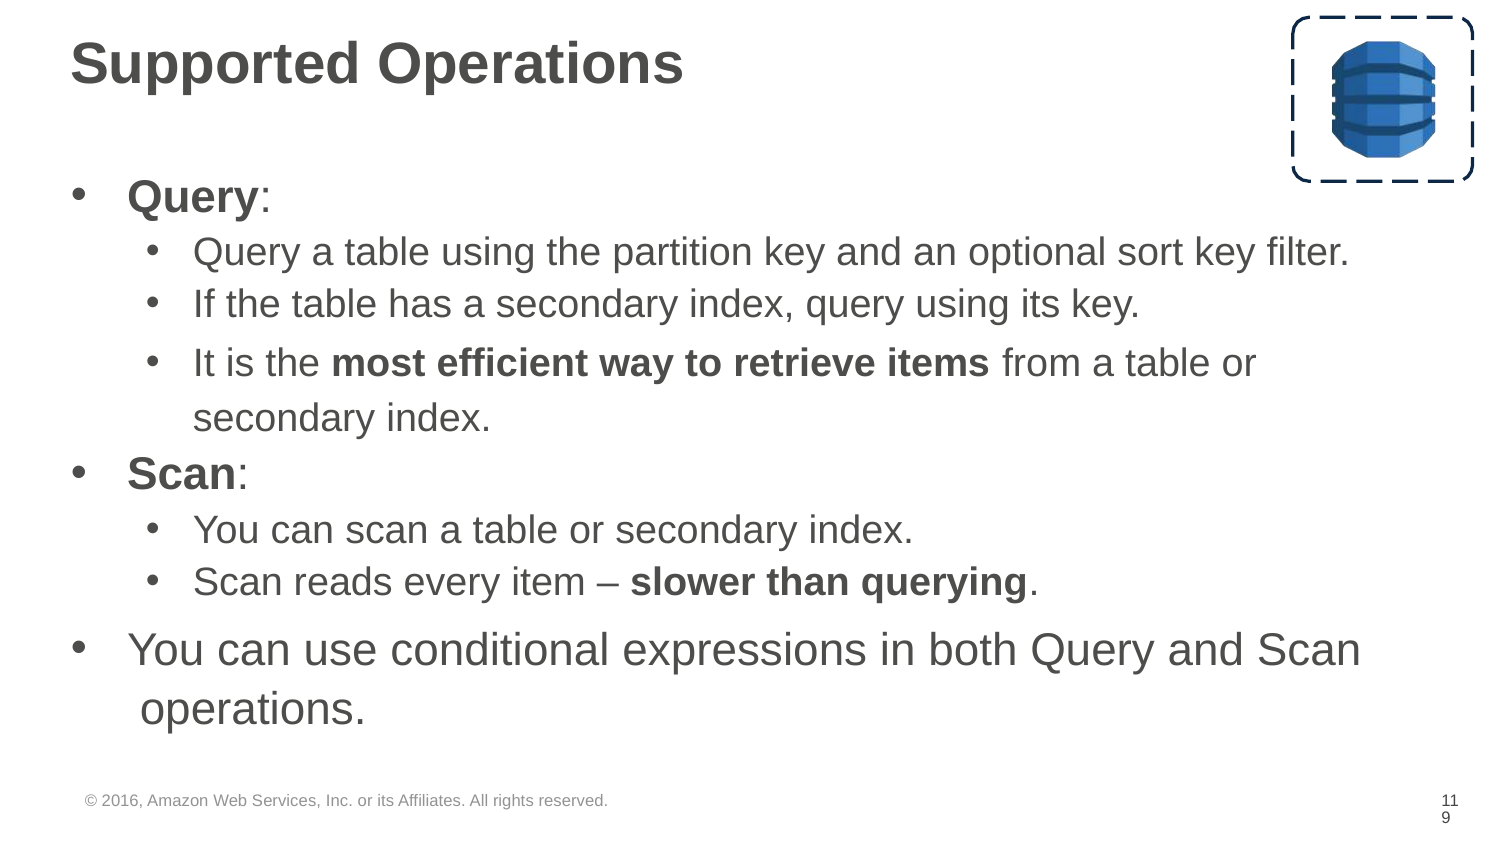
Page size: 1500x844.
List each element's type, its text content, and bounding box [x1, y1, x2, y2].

text_box Query: Query a table using the partition key and an optional sort key filter. If the table has a secondary index, query using its key. It is the most efficient way to retrieve items from a table or secondary index. Scan: You can scan a table or secondary index. Scan reads every item – slower than querying. You can use conditional expressions in both Query and Scan operations. [68, 158, 1364, 734]
slide_number ‹#› [1426, 789, 1467, 844]
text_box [1292, 17, 1473, 182]
footer © 2016, Amazon Web Services, Inc. or its Affiliates. All rights reserved. [82, 789, 613, 844]
title Supported Operations [68, 22, 688, 158]
